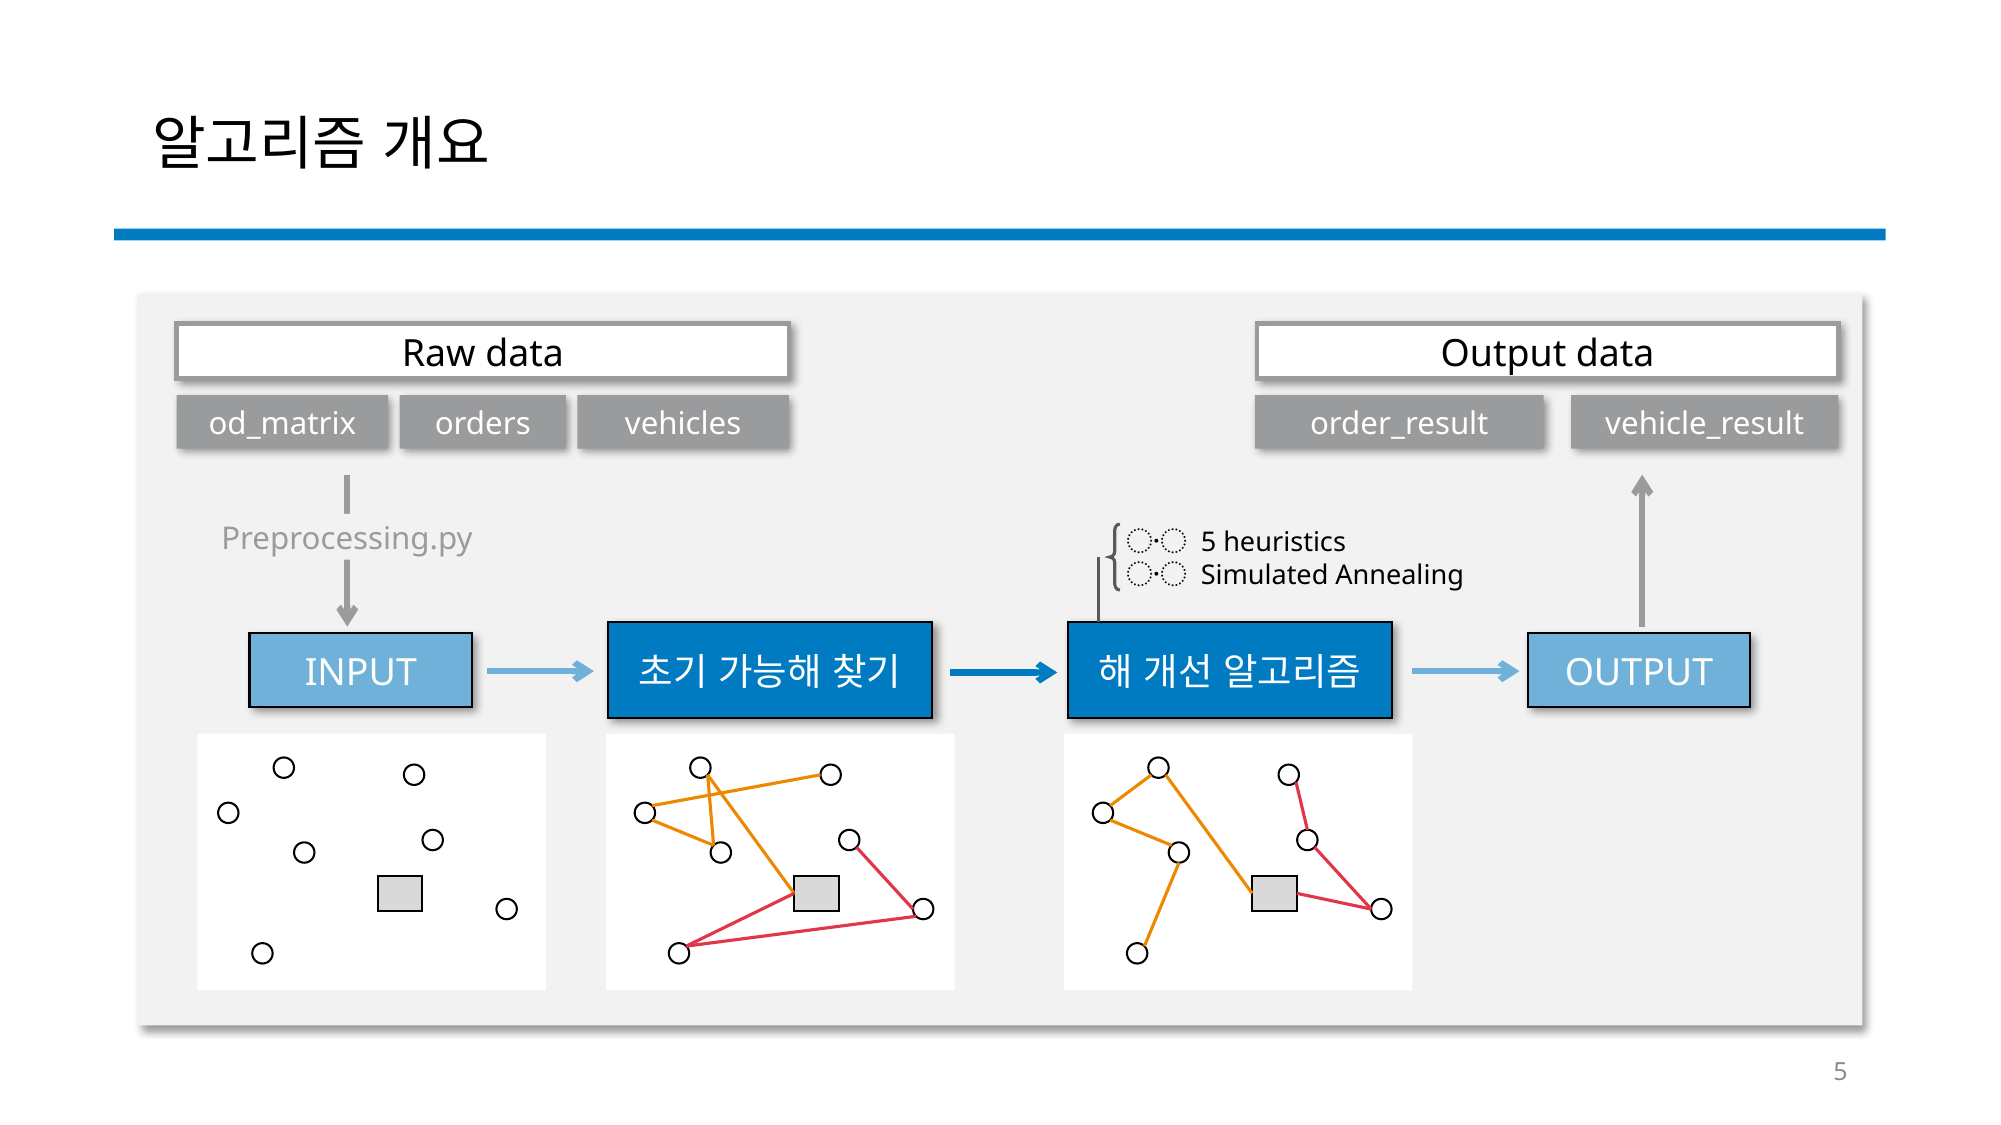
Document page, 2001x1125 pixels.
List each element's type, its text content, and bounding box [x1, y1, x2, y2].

text_box [114, 228, 1886, 241]
text_box order_result [1254, 394, 1545, 450]
text_box 해 개선 알고리즘 [1067, 621, 1393, 719]
slide_number 5 [1412, 1042, 1863, 1103]
text_box Preprocessing.py [188, 513, 347, 561]
text_box Preprocessing.py [348, 513, 506, 561]
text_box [606, 733, 955, 991]
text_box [1063, 733, 1413, 991]
text_box [136, 293, 1863, 1026]
text_box INPUT [248, 632, 473, 708]
text_box orders [399, 394, 567, 450]
text_box 초기 가능해 찾기 [607, 621, 933, 719]
text_box Output data [1256, 322, 1839, 380]
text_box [197, 733, 547, 991]
title 알고리즘 개요 [137, 84, 1863, 208]
text_box od_matrix [176, 394, 389, 450]
text_box OUTPUT [1527, 632, 1751, 708]
text_box Raw data [176, 322, 790, 380]
text_box vehicles [576, 394, 790, 450]
text_box 〮 5 heuristics 〮 Simulated Annealing [1111, 517, 1502, 598]
text_box vehicle_result [1570, 394, 1839, 450]
text_box [177, 395, 797, 458]
